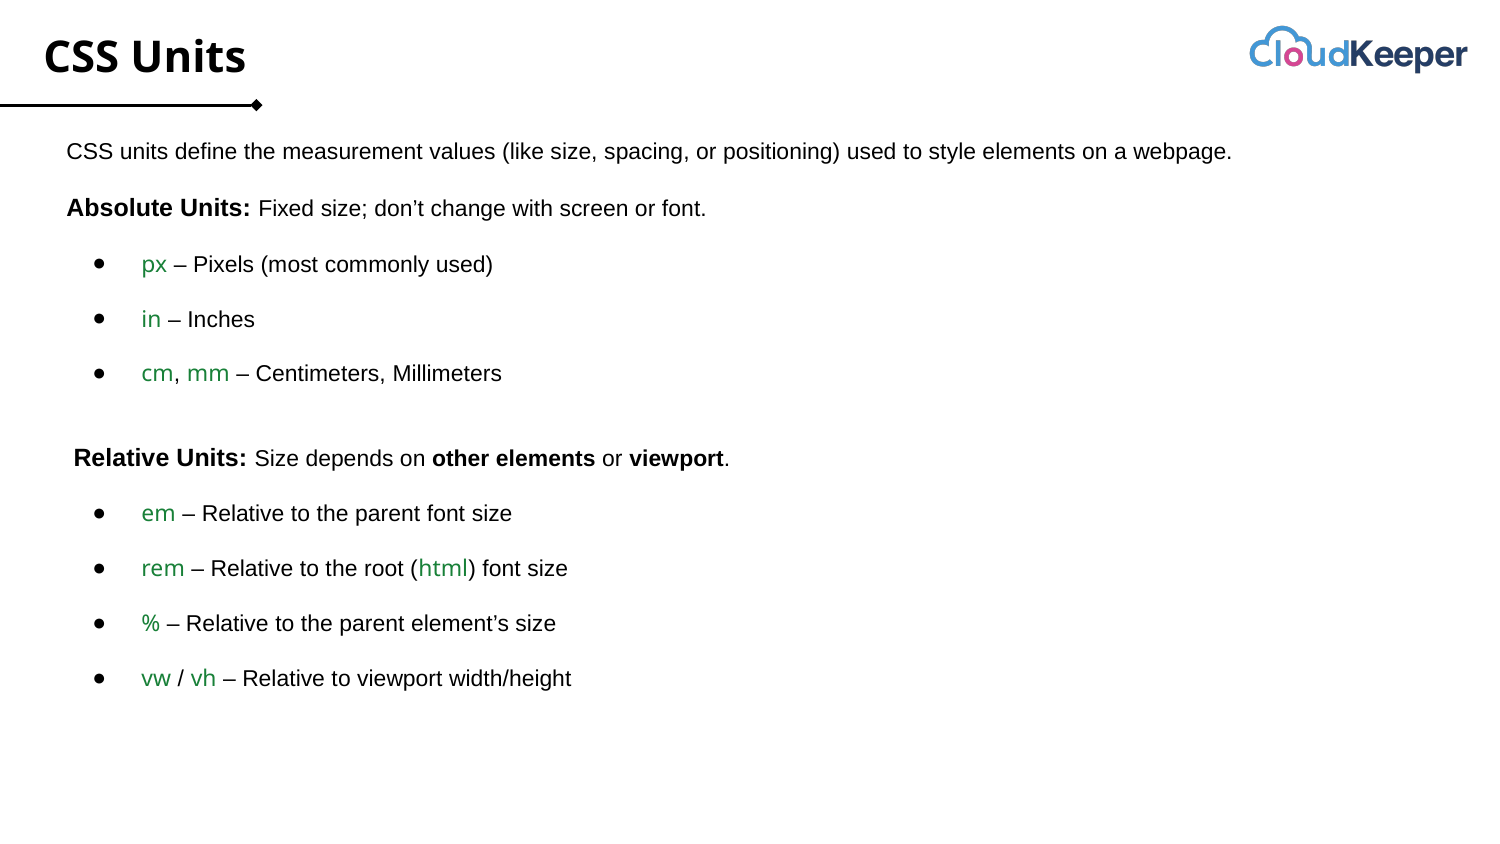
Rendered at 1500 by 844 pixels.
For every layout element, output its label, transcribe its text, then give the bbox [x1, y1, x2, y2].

picture [1238, 20, 1479, 78]
title CSS Units [43, 34, 1169, 93]
text_box CSS units define the measurement values (like size, spacing, or positioning) used to style elements on a webpage. Absolute Units: Fixed size; don’t change with screen or font. px – Pixels (most commonly used) in – Inches cm, mm – Centimeters, Millimeters Relative Units: Size depends on other elements or viewport. em – Relative to the parent font size rem – Relative to the root (html) font size % – Relative to the parent element’s size vw / vh – Relative to viewport width/height [51, 121, 1448, 736]
